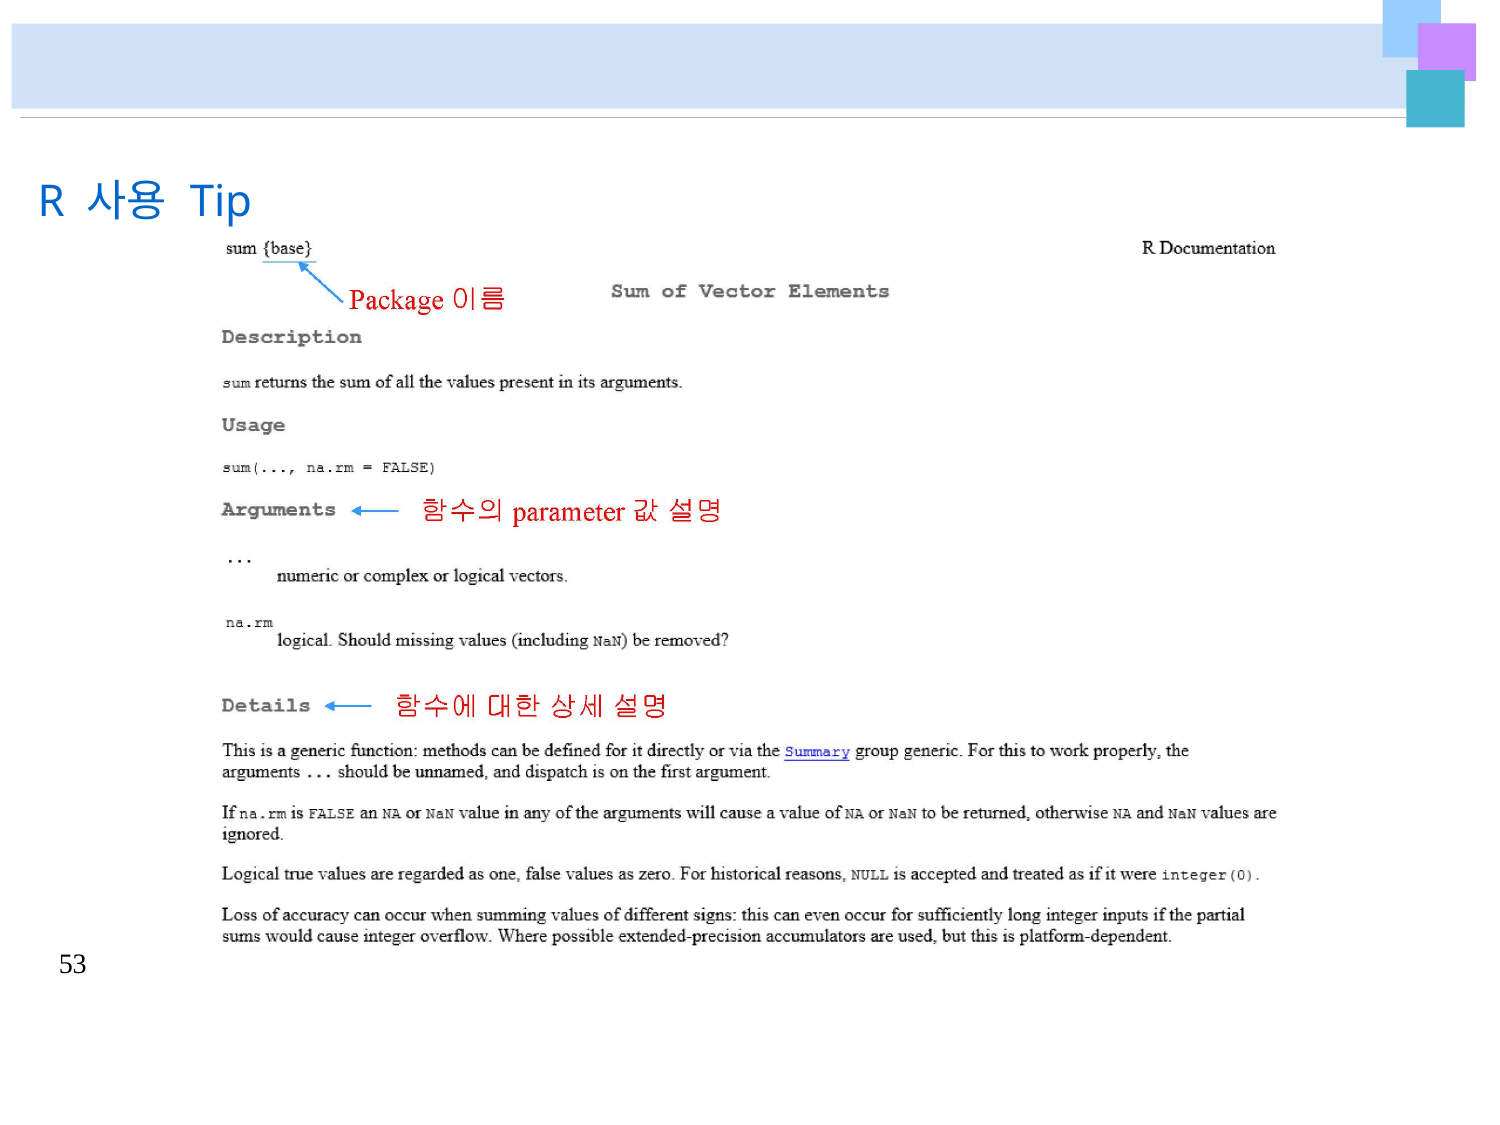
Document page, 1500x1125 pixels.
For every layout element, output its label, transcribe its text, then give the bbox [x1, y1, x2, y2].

picture [217, 233, 1283, 949]
slide_number 53 [55, 945, 90, 1125]
title R 사용 Tip [36, 172, 1089, 361]
